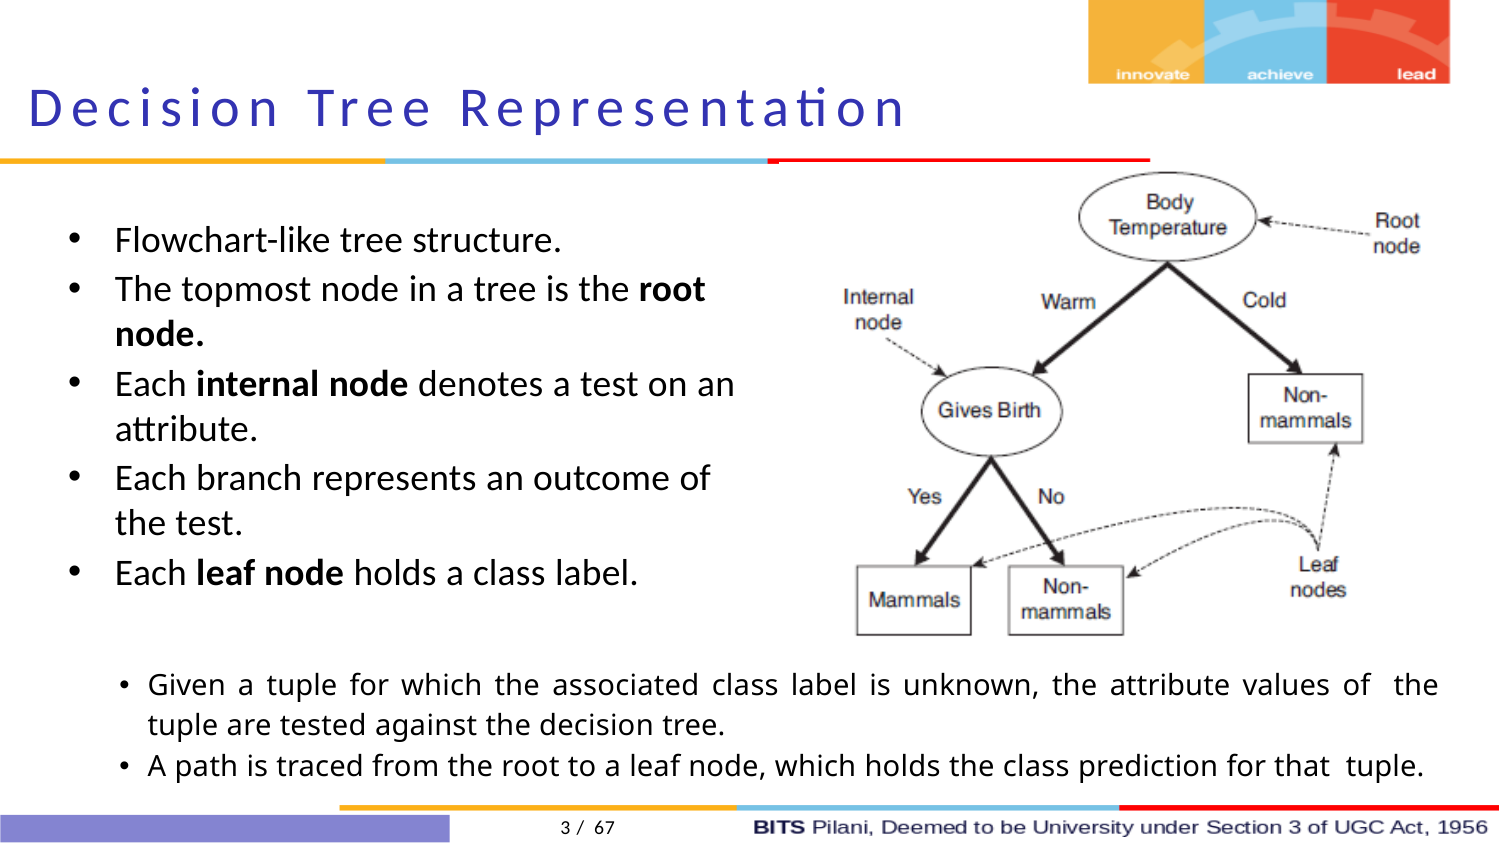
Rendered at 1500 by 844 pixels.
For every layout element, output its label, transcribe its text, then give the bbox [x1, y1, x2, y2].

slide_number 3 / 67 [550, 815, 644, 844]
text_box [0, 814, 450, 843]
title Decision Tree Representation [25, 65, 1263, 211]
text_box Given a tuple for which the associated class label is unknown, the attribute values of the tuple are tested against the decision tree. A path is traced from the root to a leaf node, which holds the class prediction for that tuple. [102, 654, 1456, 790]
picture [0, 0, 1499, 837]
text_box Flowchart-like tree structure. The topmost node in a tree is the root node. Each internal node denotes a test on an attribute. Each branch represents an outcome of the test. Each leaf node holds a class label. [36, 195, 761, 593]
